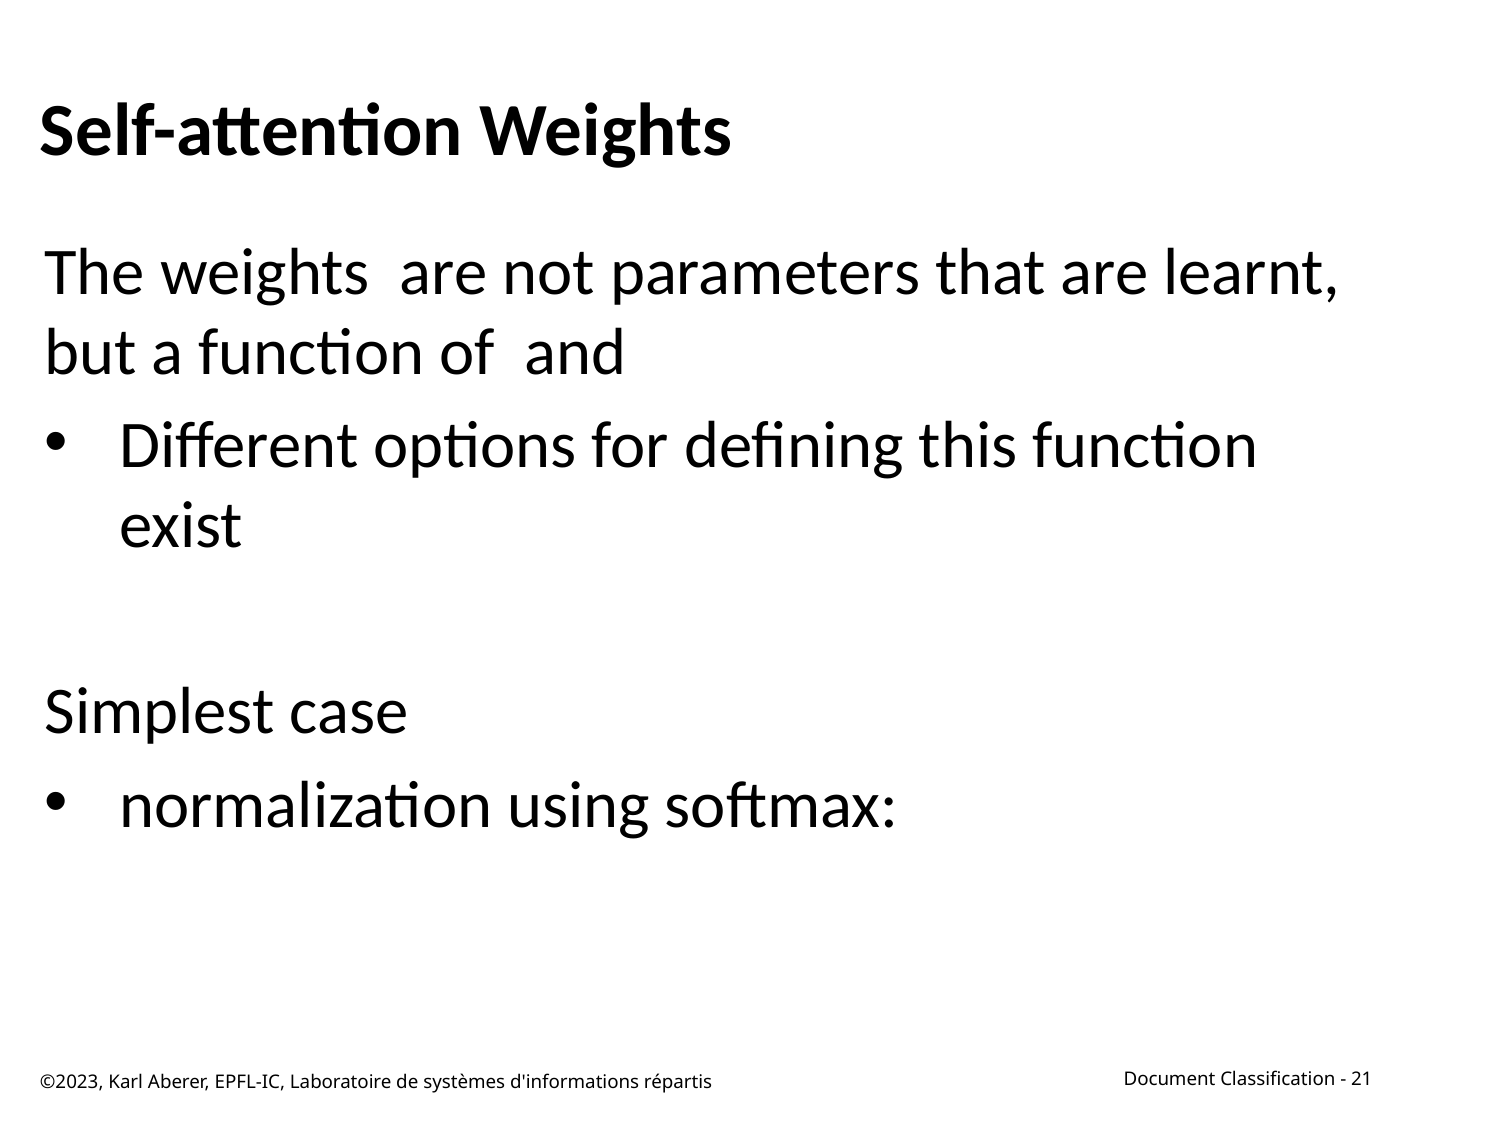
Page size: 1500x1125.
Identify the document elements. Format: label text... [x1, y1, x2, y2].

title Self-attention Weights [24, 49, 1388, 201]
footer ©2023, Karl Aberer, EPFL-IC, Laboratoire de systèmes d'informations répartis [24, 1062, 988, 1101]
